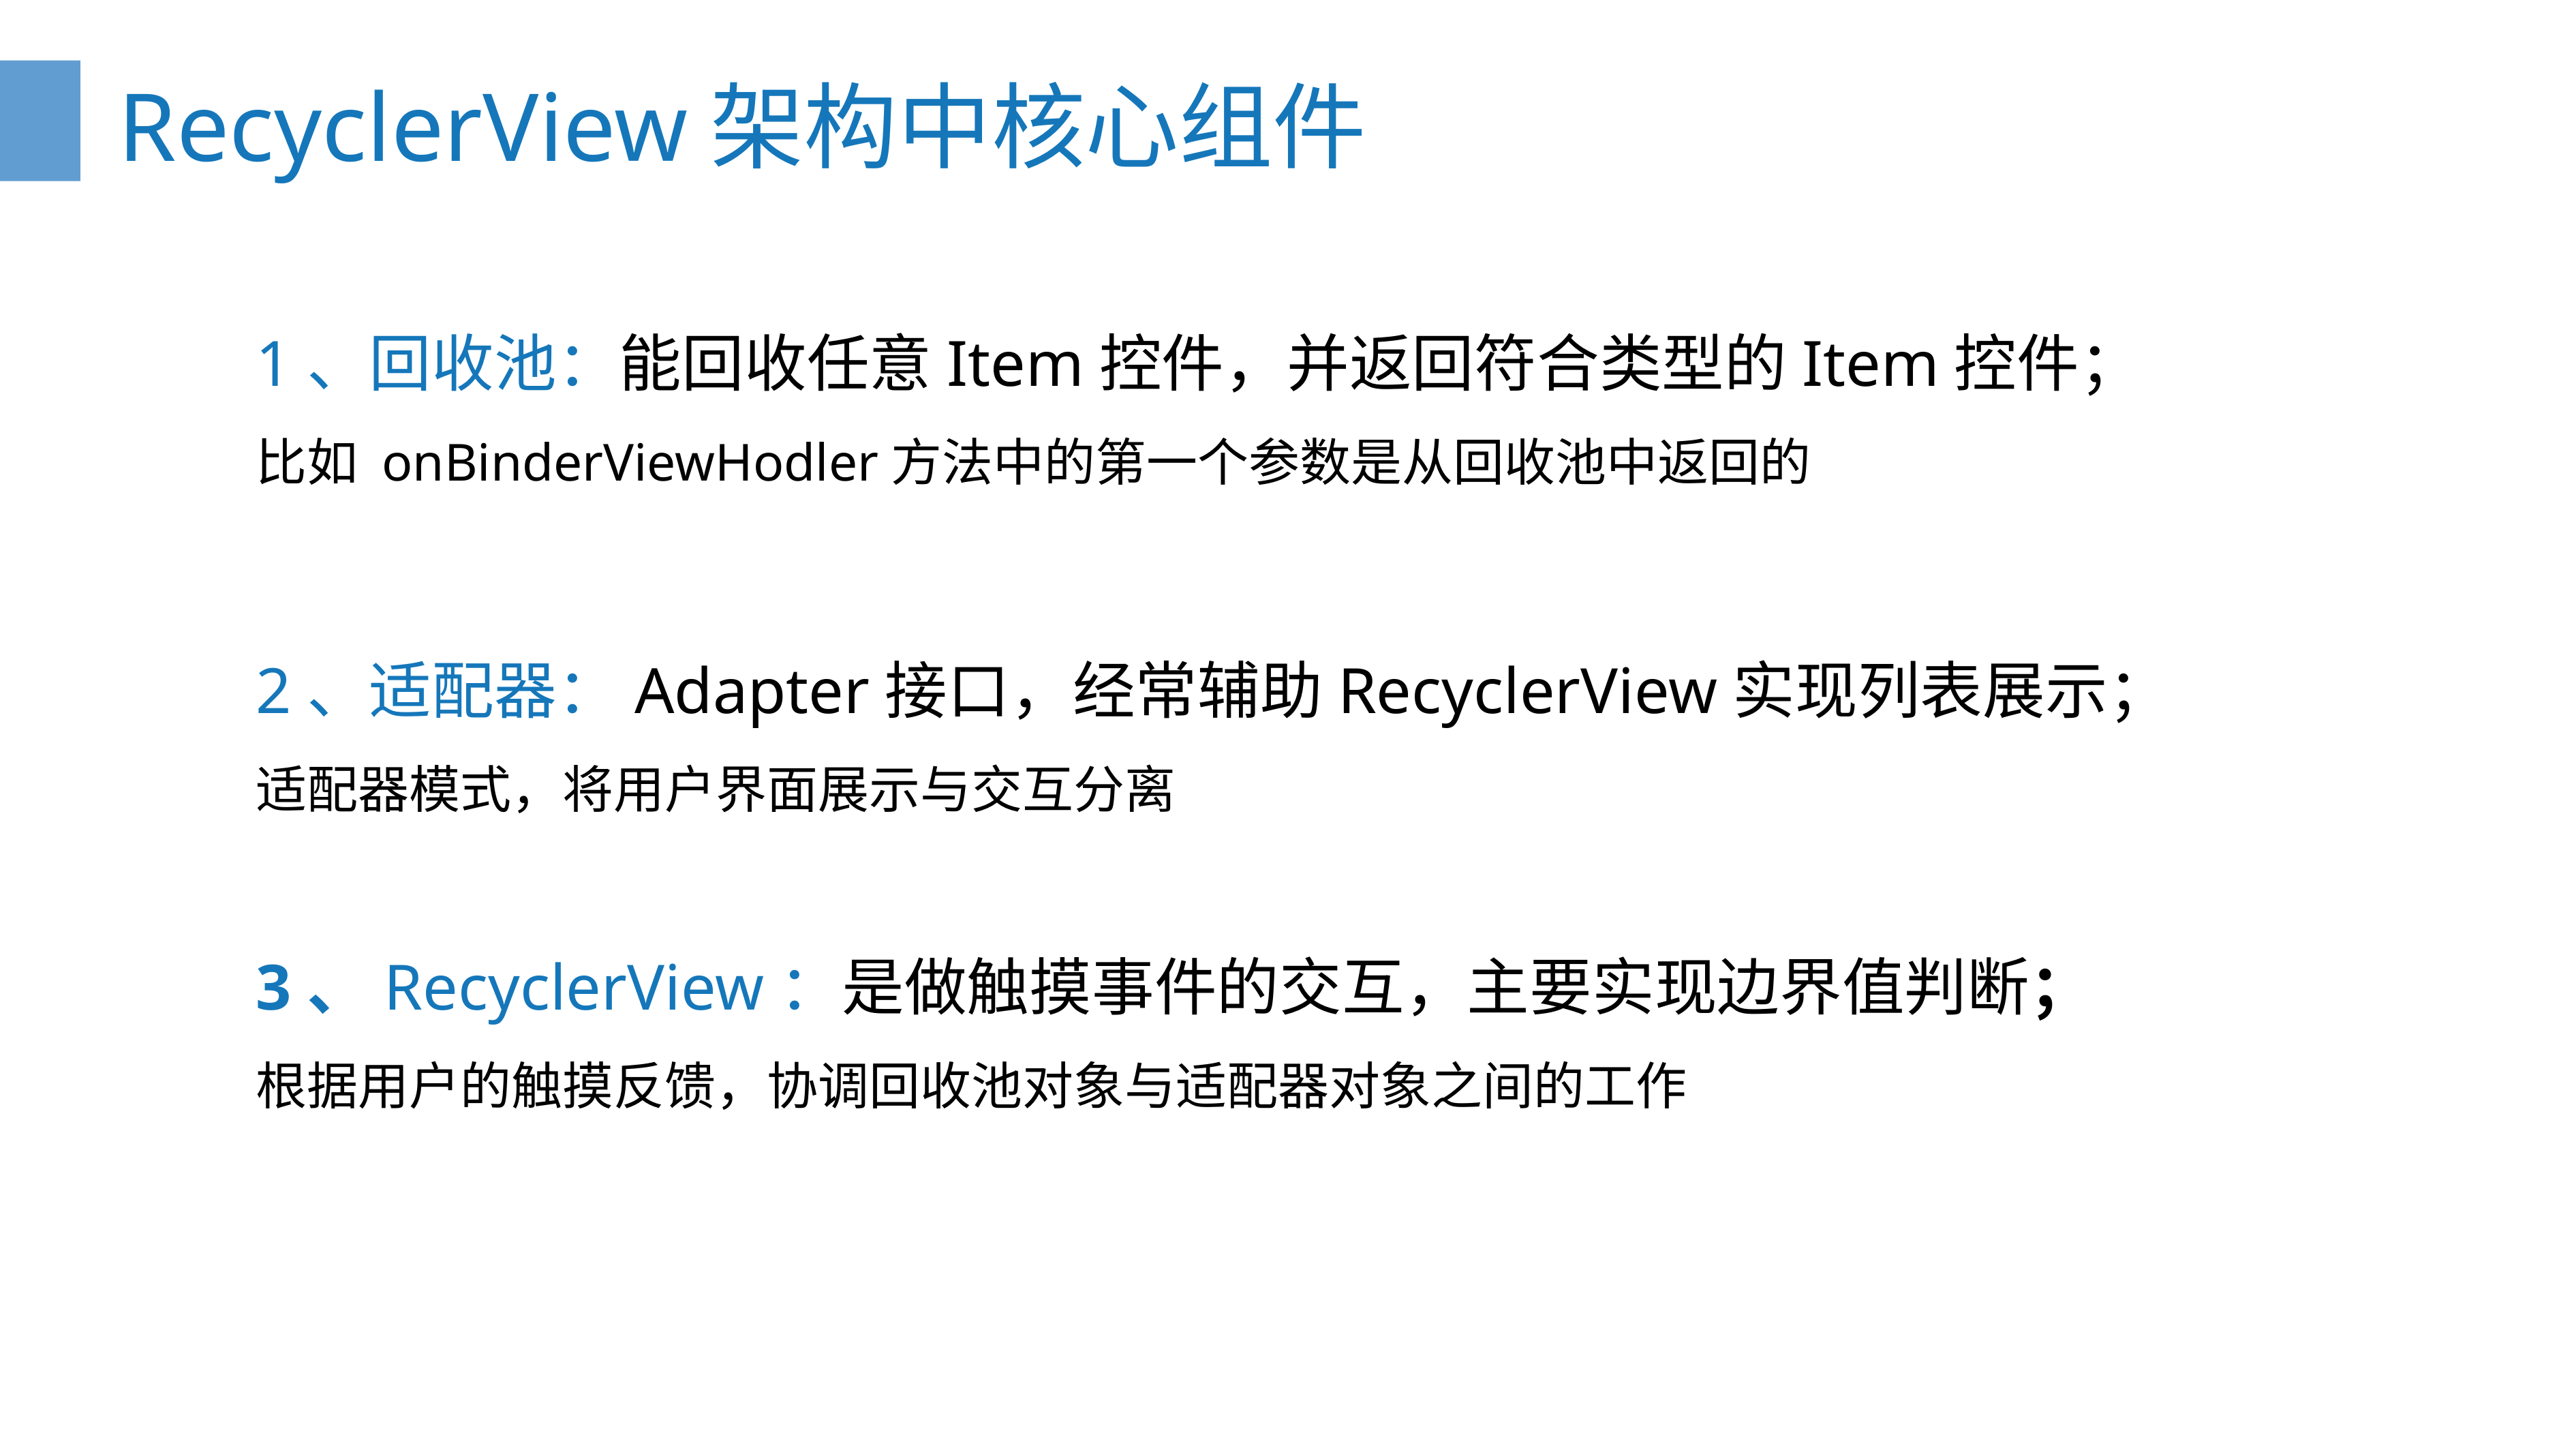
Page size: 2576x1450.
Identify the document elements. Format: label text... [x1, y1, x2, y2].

text_box RecyclerView架构中核心组件 [80, 61, 2496, 185]
text_box 1、回收池：能回收任意Item控件，并返回符合类型的Item控件； 比如 onBinderViewHodler方法中的第一个参数是从回收池中返回的 2、适配器：Adapter接口，经常辅助RecyclerView实现列表展示； 适配器模式，将用户界面展示与交互分离 3、RecyclerView：是做触摸事件的交互，主要实现边界值判断； 根据用户的触摸反馈，协调回收池对象与适配器对象之间的工作 [246, 281, 2330, 1120]
